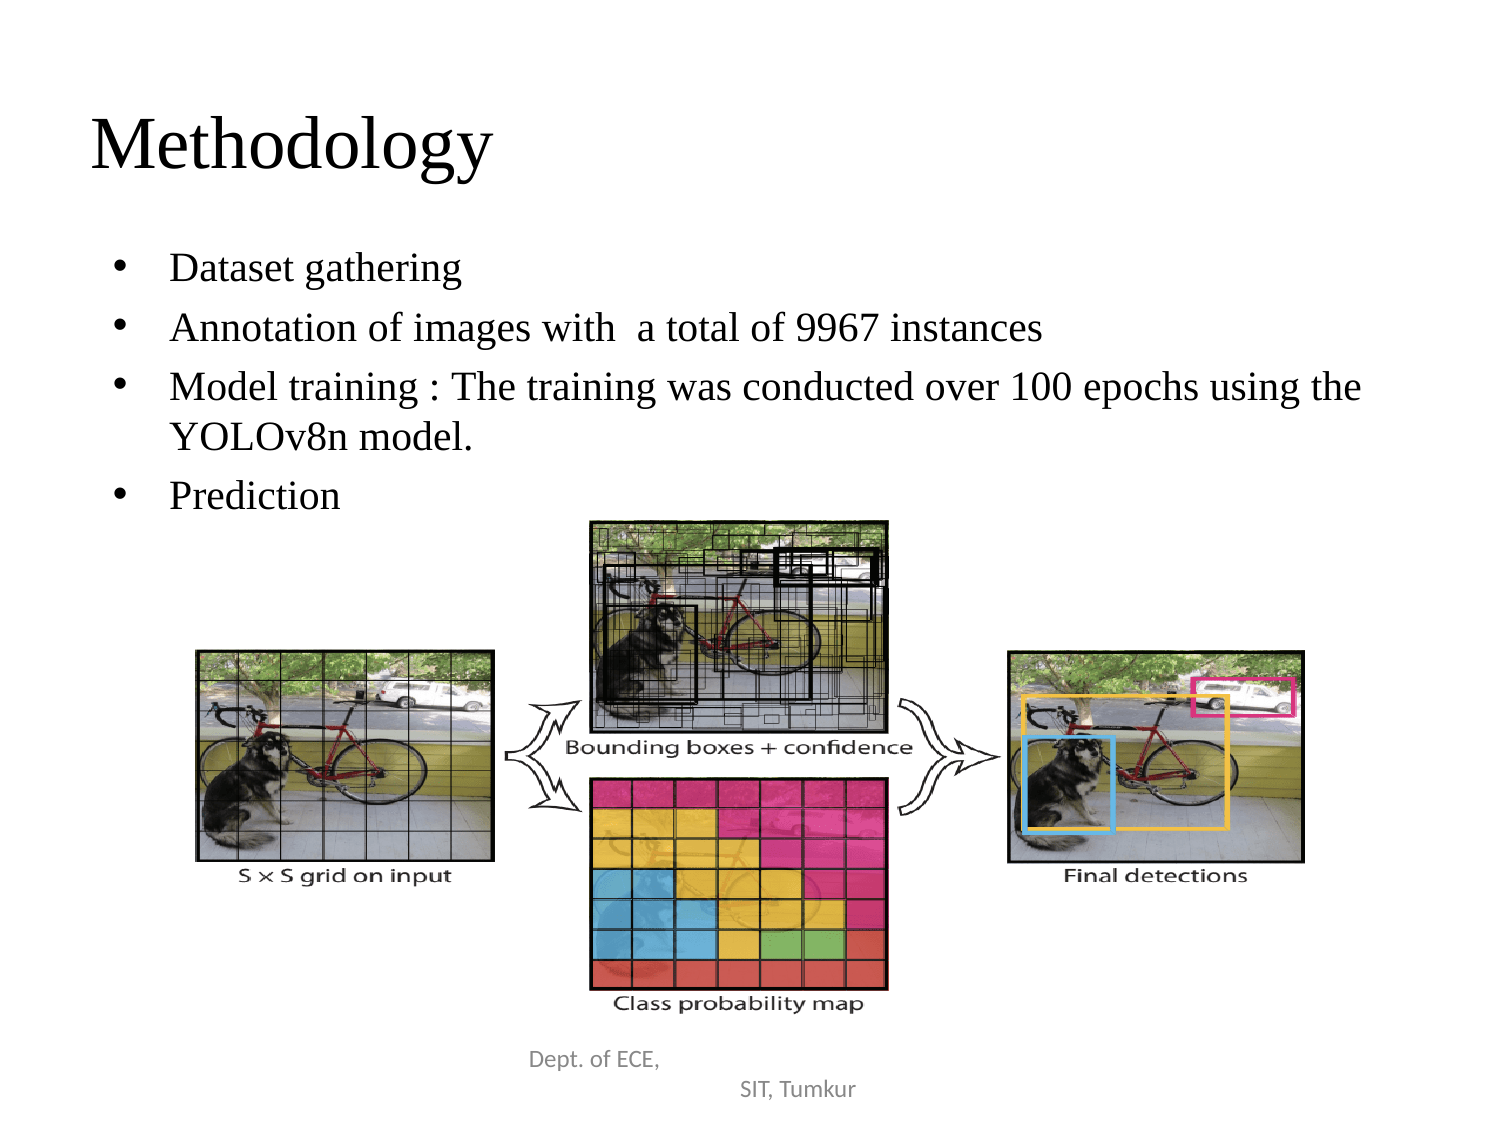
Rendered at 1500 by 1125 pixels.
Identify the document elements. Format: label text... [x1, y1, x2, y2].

footer Dept. of ECE, SIT, Tumkur [512, 1043, 988, 1103]
list Dataset gathering Annotation of images with a total of 9967 instances Model training : The training was conducted over 100 epochs using the YOLOv8n model. Prediction [75, 232, 1425, 1043]
title Methodology [75, 45, 1425, 232]
picture [190, 514, 1310, 1017]
